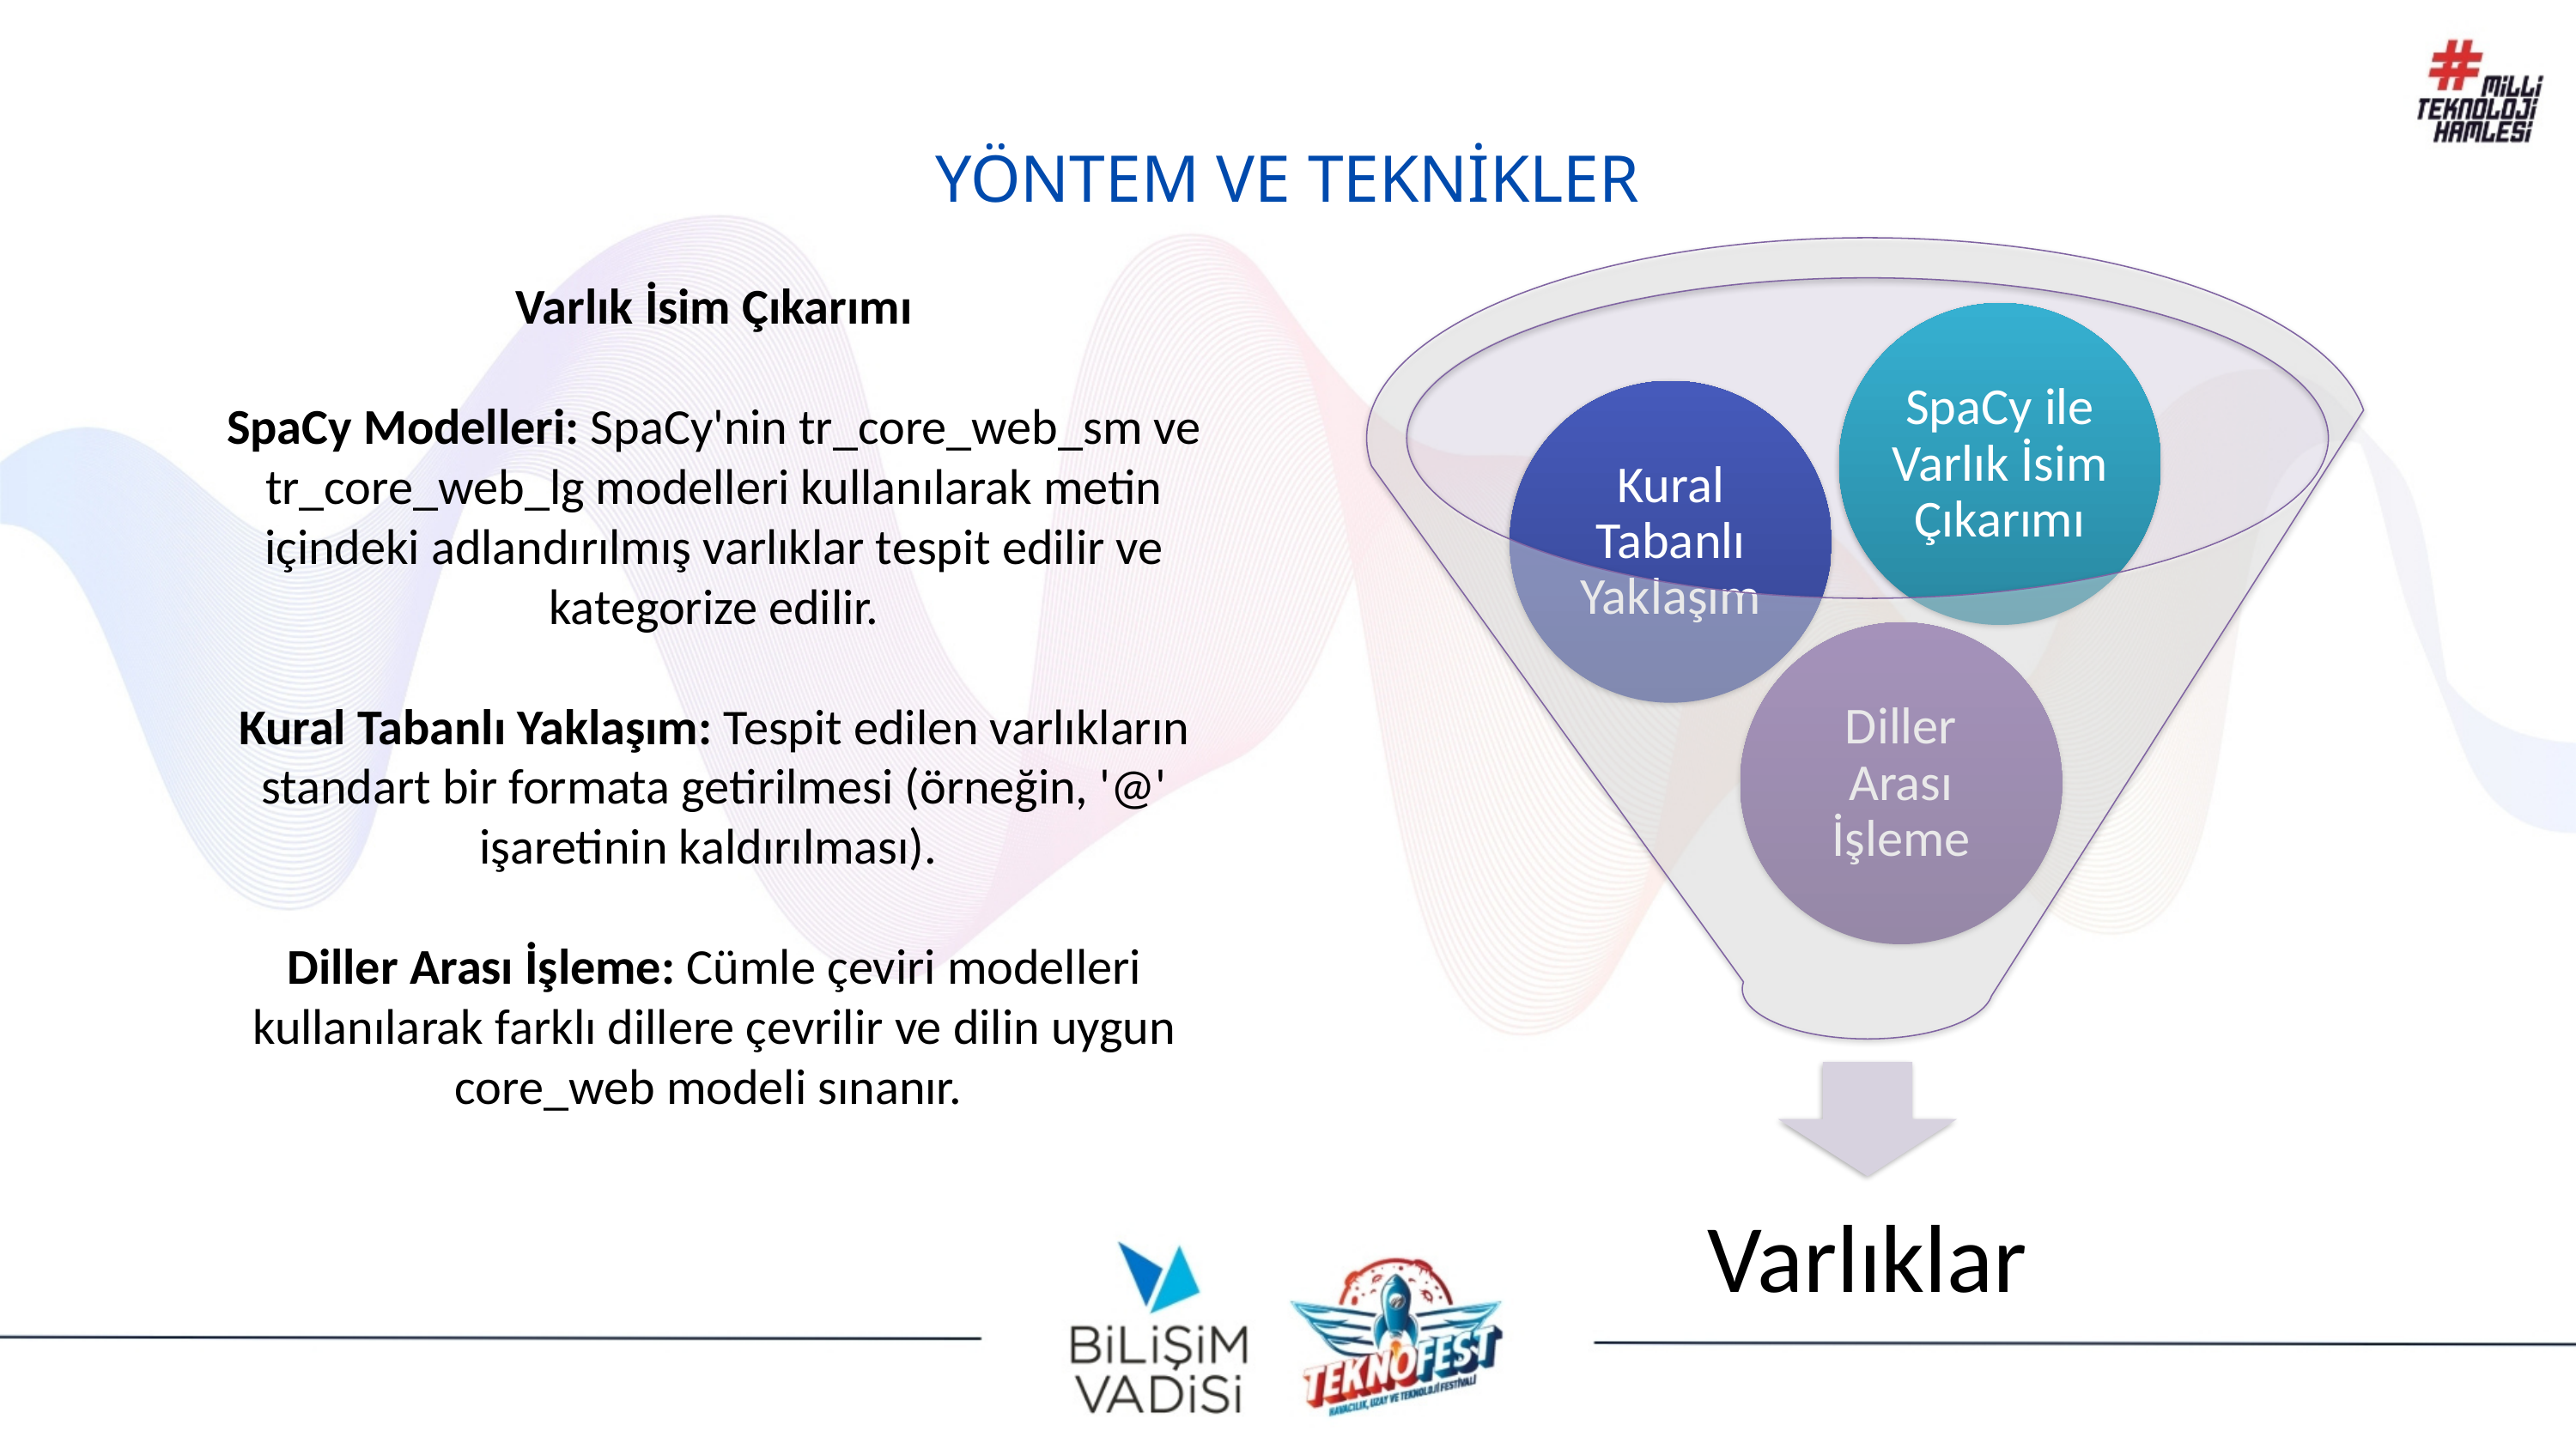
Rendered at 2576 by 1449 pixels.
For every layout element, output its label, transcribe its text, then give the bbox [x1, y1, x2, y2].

text_box Varlık İsim Çıkarımı SpaCy Modelleri: SpaCy'nin tr_core_web_sm ve tr_core_web_lg modelleri kullanılarak metin içindeki adlandırılmış varlıklar tespit edilir ve kategorize edilir. Kural Tabanlı Yaklaşım: Tespit edilen varlıkların standart bir formata getirilmesi (örneğin, '@' işaretinin kaldırılması). Diller Arası İşleme: Cümle çeviri modelleri kullanılarak farklı dillere çevrilir ve dilin uygun core_web modeli sınanır. [225, 273, 1004, 1295]
text_box YÖNTEM VE TEKNİKLER [867, 124, 1709, 215]
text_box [1008, 230, 2576, 1376]
text_box [0, 0, 2576, 1449]
